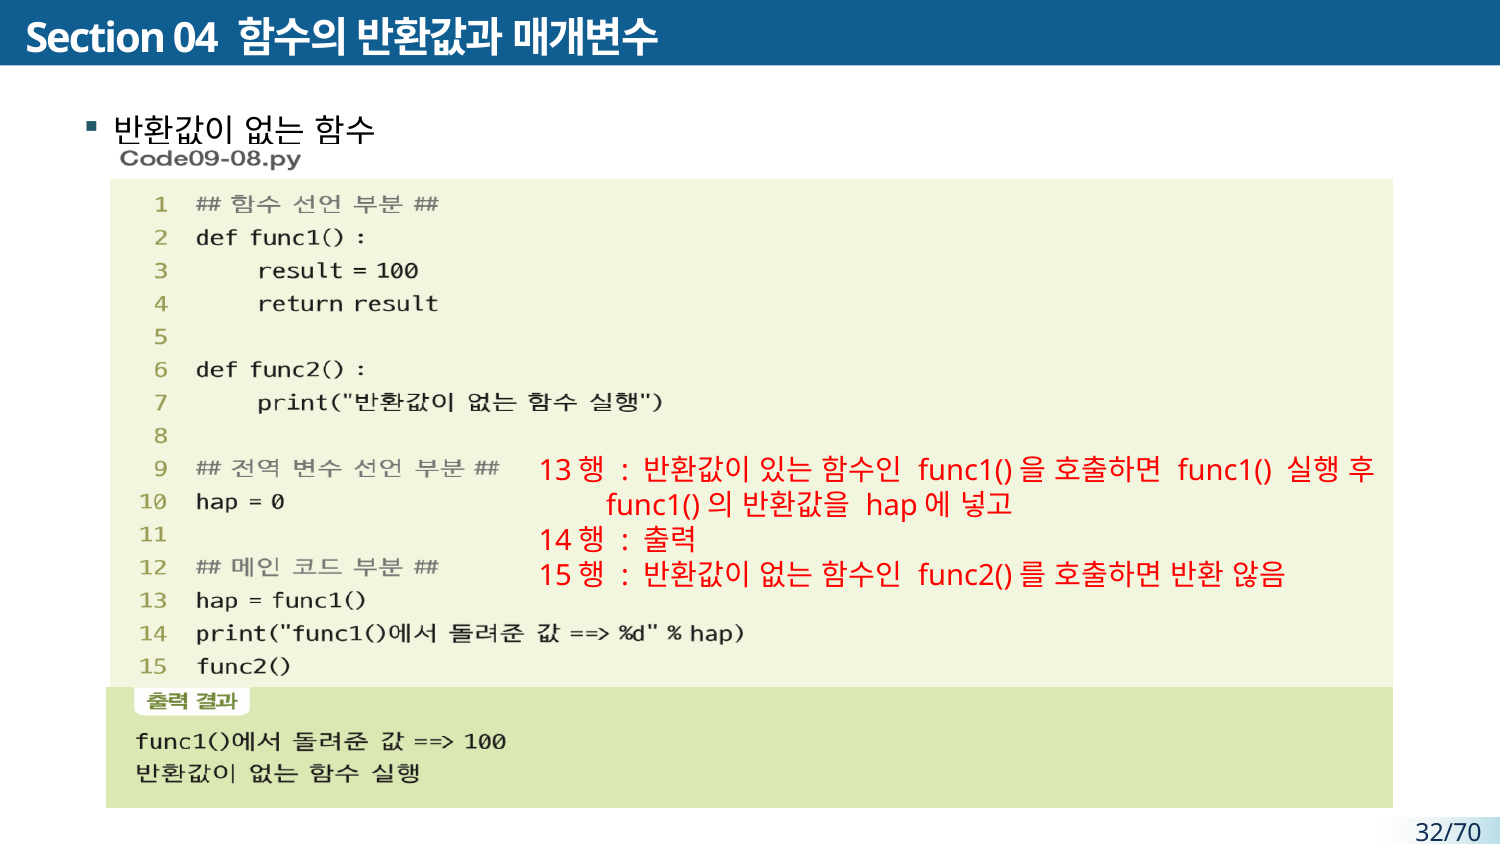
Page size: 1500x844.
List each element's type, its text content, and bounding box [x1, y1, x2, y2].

list 반환값이 없는 함수 [10, 95, 1481, 793]
picture [106, 144, 1393, 810]
title Section 04 함수의 반환값과 매개변수 [10, 6, 1288, 65]
